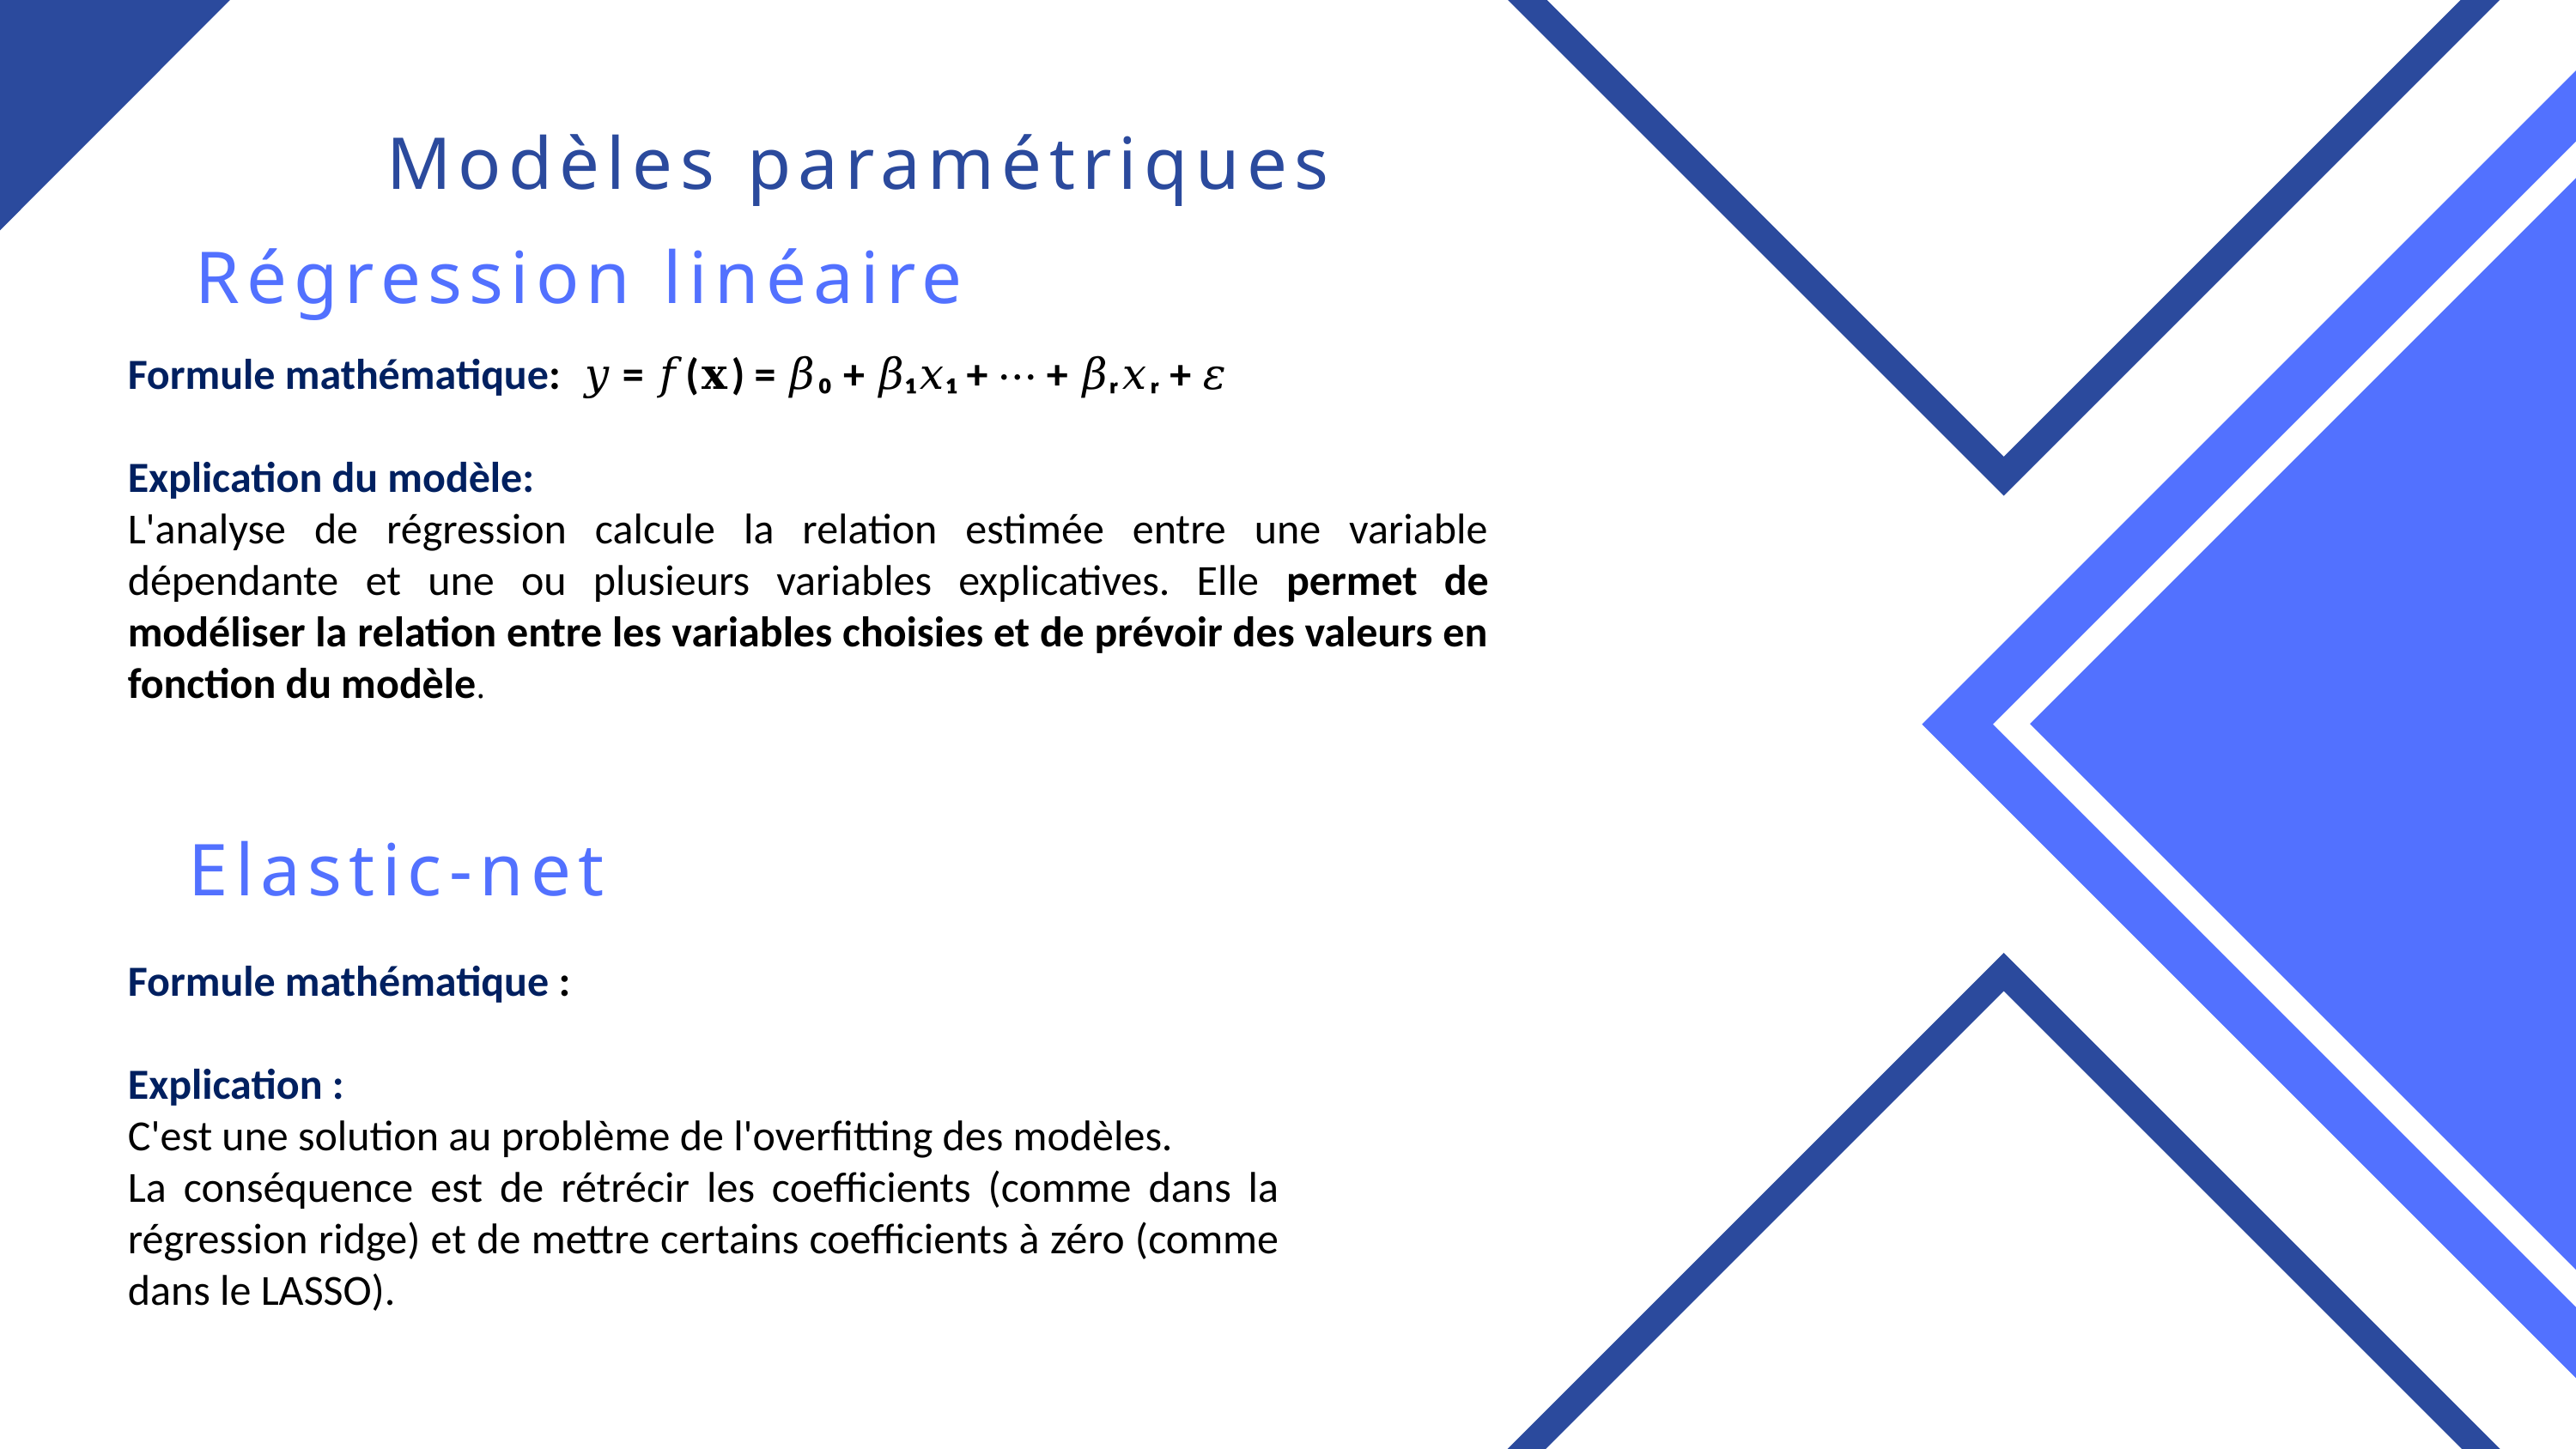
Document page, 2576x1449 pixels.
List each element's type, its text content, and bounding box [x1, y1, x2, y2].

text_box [2441, 261, 2576, 311]
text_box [2163, 312, 2576, 1137]
text_box Régression linéaire [0, 167, 1223, 318]
text_box Modèles paramétriques [234, 53, 1502, 204]
text_box Elastic-net [0, 760, 1041, 911]
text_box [1569, 1132, 2439, 1449]
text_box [2441, 1143, 2576, 1187]
text_box Formule mathématique : Explication : C'est une solution au problème de l'overfitting des modèles. La conséquence est de rétrécir les coefficients (comme dans la régression ridge) et de mettre certains coefficients à zéro (comme dans le LASSO). [115, 946, 1292, 1320]
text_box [2113, 323, 2159, 1131]
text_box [1569, 0, 2439, 317]
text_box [0, 0, 231, 231]
text_box Formule mathématique: 𝑦 = 𝑓(𝐱) = 𝛽₀ + 𝛽₁𝑥₁ + ⋯ + 𝛽ᵣ𝑥ᵣ + 𝜀 Explication du modèle: L'analyse de régression calcule la relation estimée entre une variable dépendante et une ou plusieurs variables explicatives. Elle permet de modéliser la relation entre les variables choisies et de prévoir des valeurs en fonction du modèle. [114, 340, 1502, 714]
